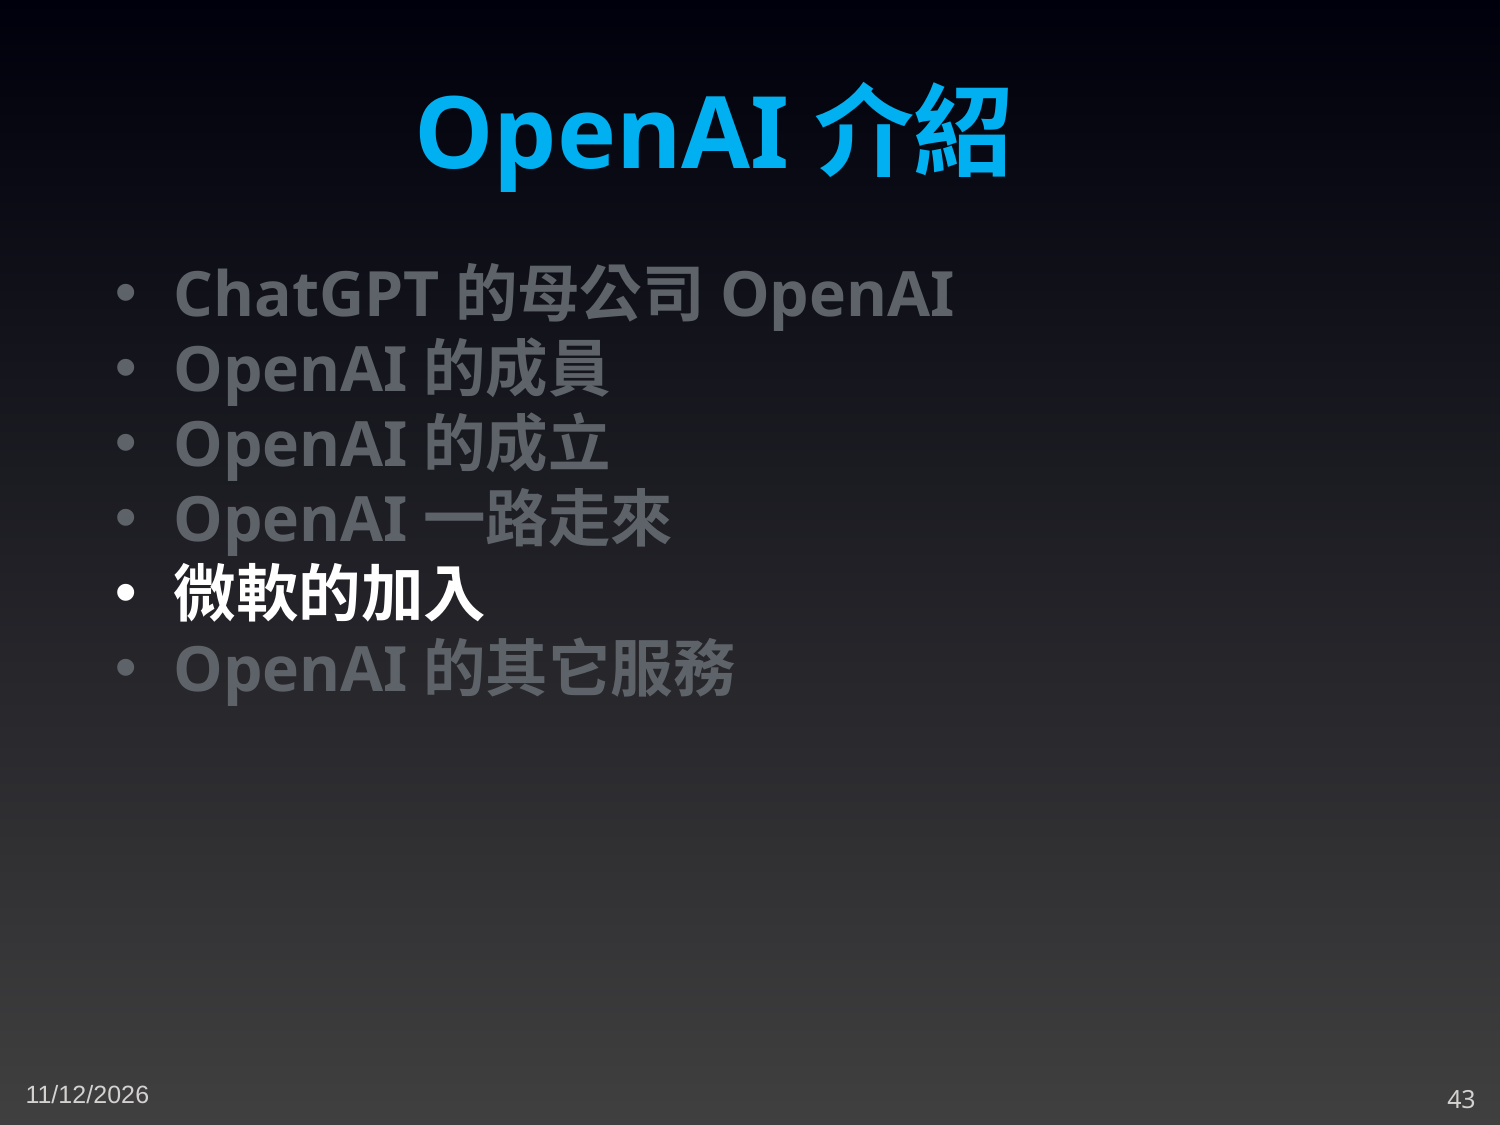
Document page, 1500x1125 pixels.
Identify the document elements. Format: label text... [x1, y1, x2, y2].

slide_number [10, 1075, 411, 1117]
text_box OpenAI介紹 [399, 41, 1288, 204]
text_box ChatGPT的母公司OpenAI OpenAI的成員 OpenAI的成立 OpenAI一路走來 微軟的加入 OpenAI的其它服務 [99, 246, 1400, 712]
slide_number 43 [1340, 1075, 1491, 1117]
